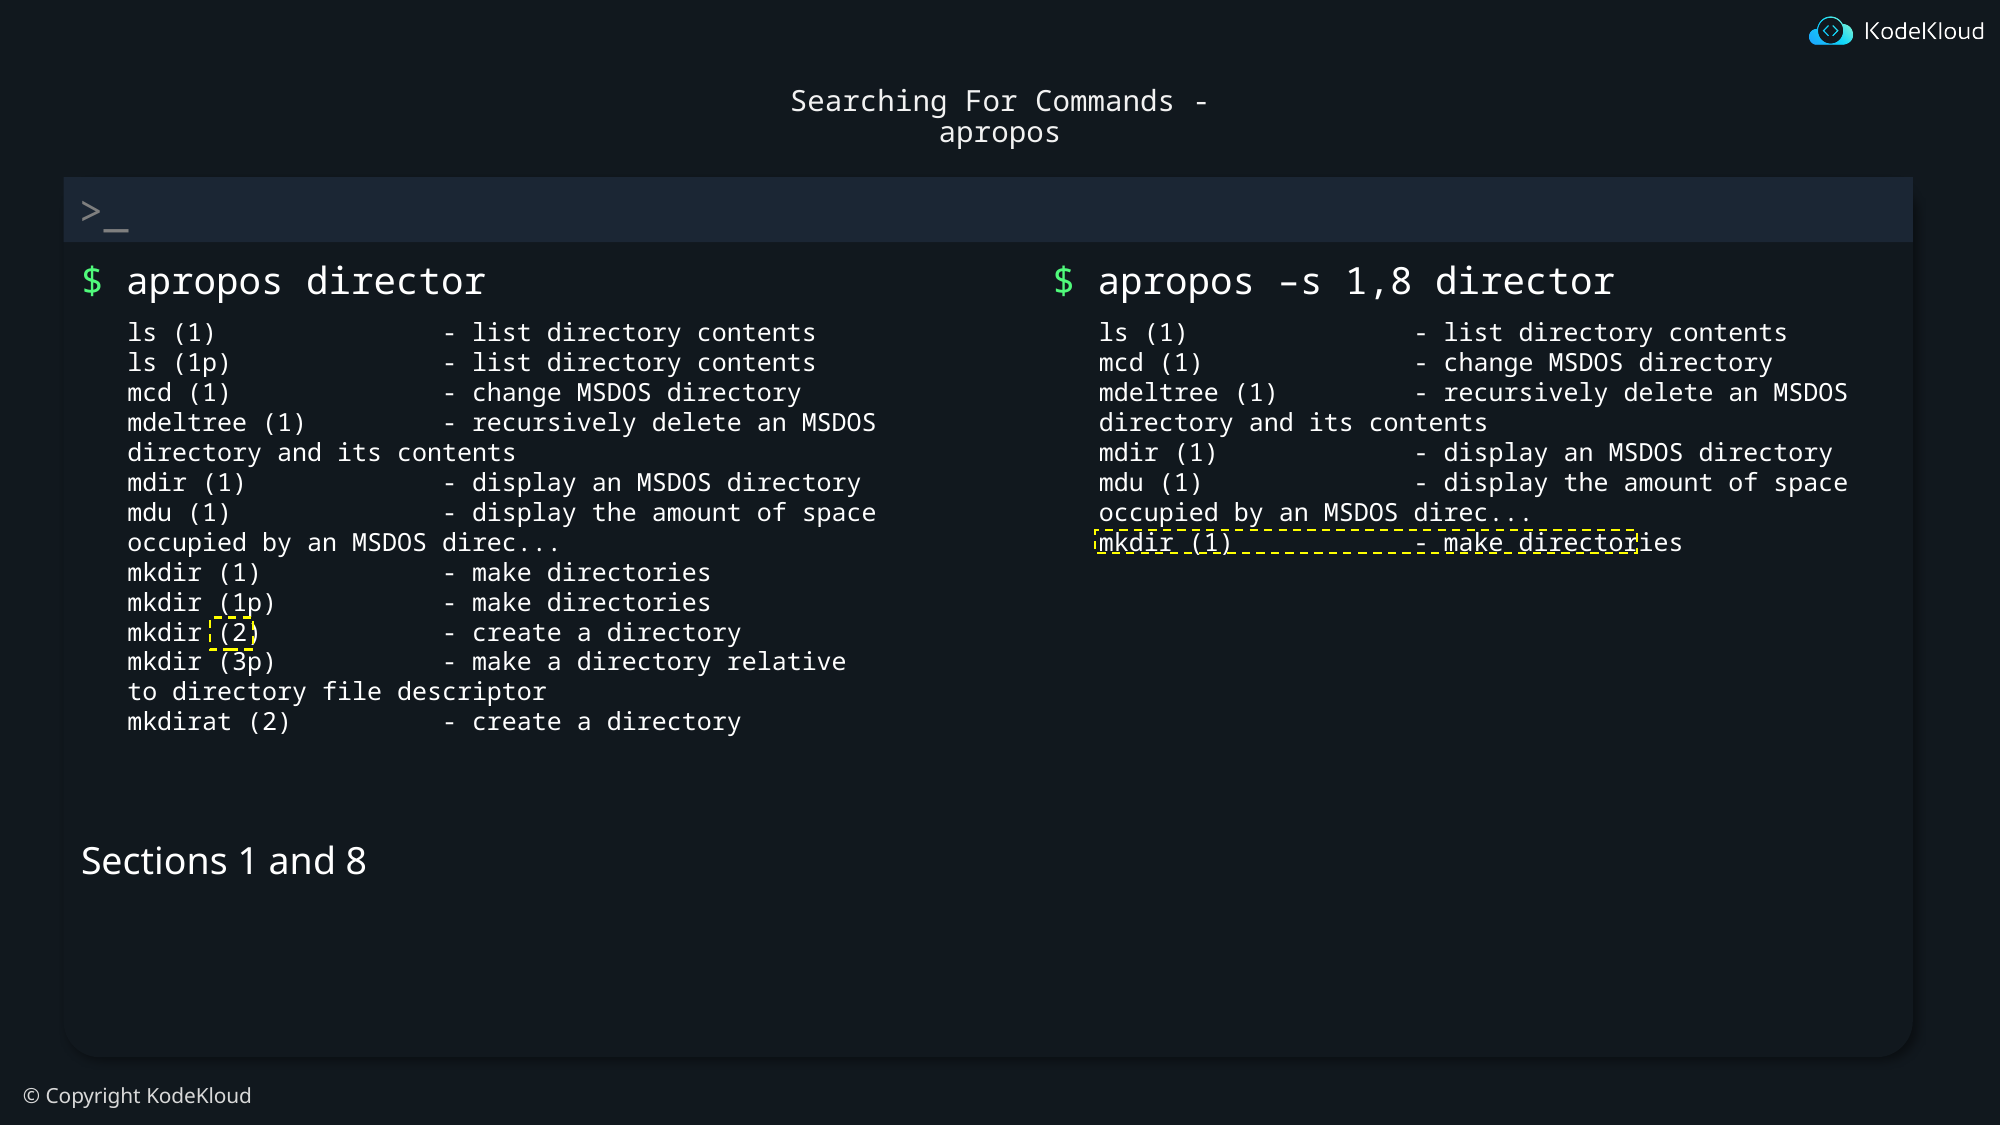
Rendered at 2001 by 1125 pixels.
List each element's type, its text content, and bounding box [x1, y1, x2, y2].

text_box ls (1) - list directory contents mcd (1) - change MSDOS directory mdeltree (1) - recursively delete an MSDOS directory and its contents mdir (1) - display an MSDOS directory mdu (1) - display the amount of space occupied by an MSDOS direc... mkdir (1) - make directories [1083, 309, 1872, 564]
picture [1792, 0, 2000, 62]
text_box [1095, 530, 1637, 554]
text_box Sections 1 and 8 [66, 829, 479, 890]
text_box $ apropos director [66, 249, 781, 309]
title Searching For Commands - apropos [727, 67, 1273, 168]
text_box $ apropos –s 1,8 director [1037, 249, 1753, 309]
text_box ls (1) - list directory contents ls (1p) - list directory contents mcd (1) - change MSDOS directory mdeltree (1) - recursively delete an MSDOS directory and its contents mdir (1) - display an MSDOS directory mdu (1) - display the amount of space occupied by an MSDOS direc... mkdir (1) - make directories mkdir (1p) - make directories mkdir (2) - create a directory mkdir (3p) - make a directory relative to directory file descriptor mkdirat (2) - create a directory [112, 309, 901, 744]
text_box [209, 617, 254, 650]
